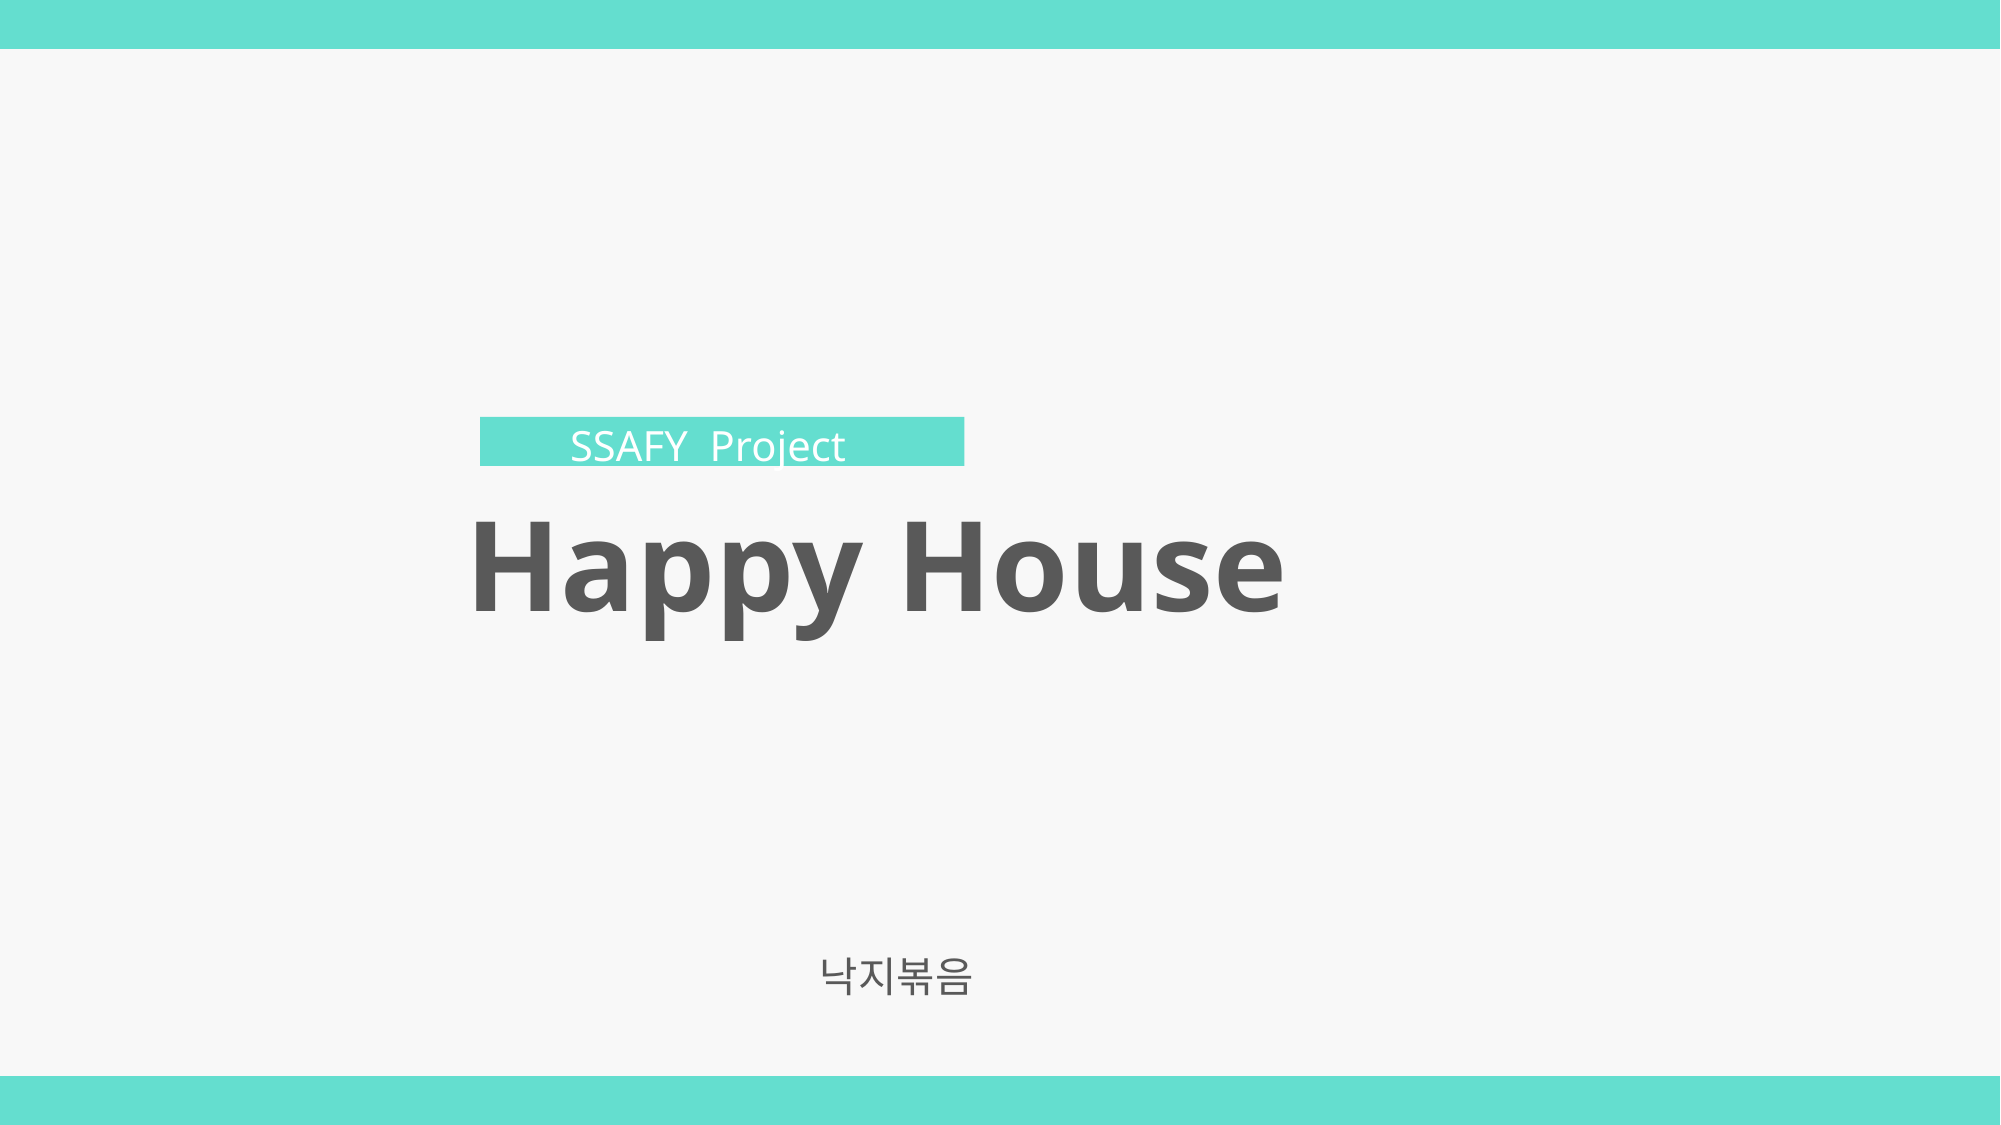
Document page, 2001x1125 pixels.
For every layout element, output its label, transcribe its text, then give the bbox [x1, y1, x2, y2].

text_box 낙지볶음 [805, 943, 989, 1009]
text_box Happy House [450, 479, 1303, 644]
text_box [0, 0, 2000, 50]
text_box [479, 416, 544, 467]
text_box SSAFY Project [544, 412, 1029, 478]
text_box [0, 1075, 2000, 1125]
